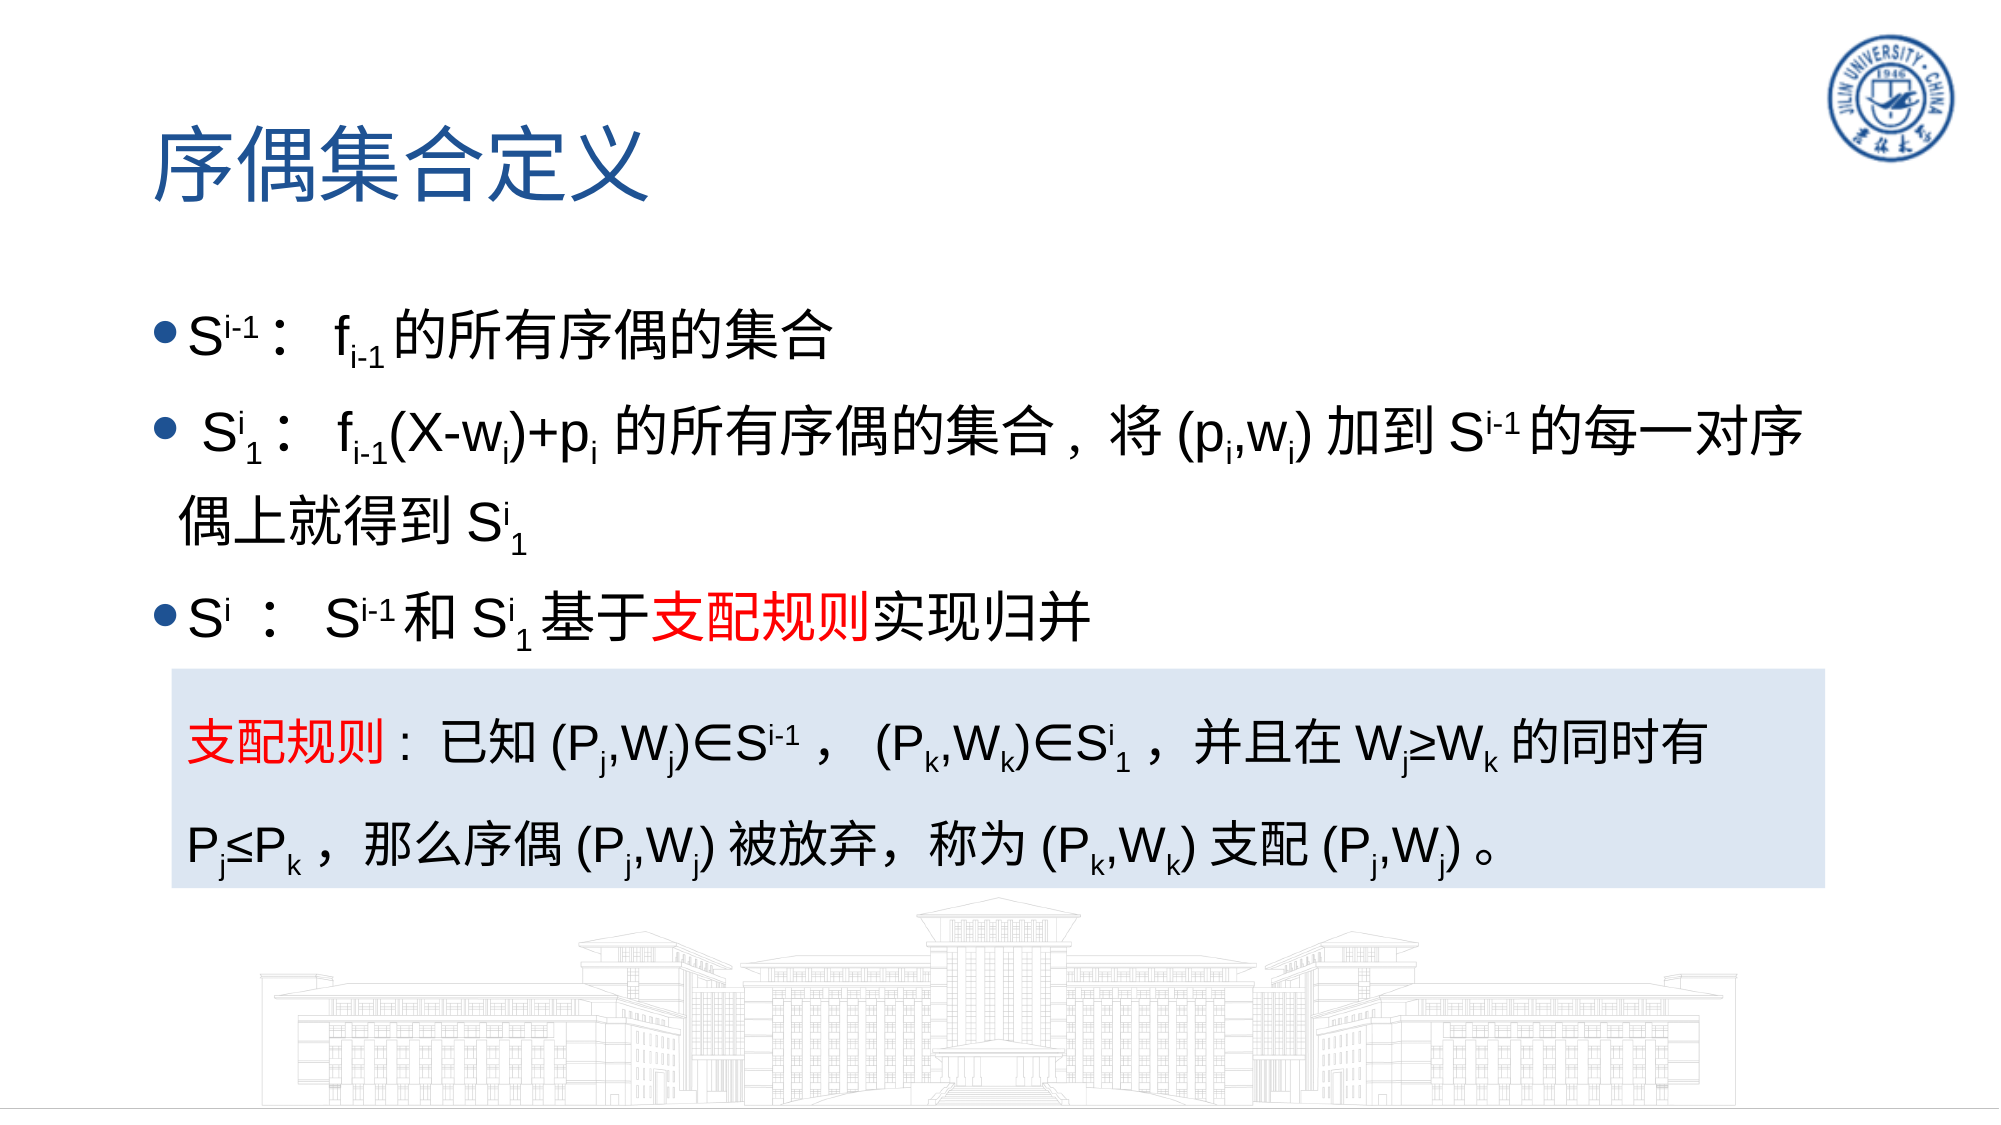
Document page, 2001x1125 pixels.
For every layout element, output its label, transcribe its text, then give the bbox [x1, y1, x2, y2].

title 序偶集合定义 [137, 59, 1922, 278]
text_box 支配规则: 已知(Pj,Wj)∈Si-1，(Pk,Wk)∈Si1，并且在Wj≥Wk的同时有Pj≤Pk，那么序偶(Pj,Wj)被放弃，称为(Pk,Wk)支配(Pj,Wj)。 [171, 668, 1826, 889]
table_cell [0, 897, 1999, 1109]
picture [1824, 15, 1965, 173]
slide_number [1412, 1042, 1863, 1103]
list Si-1：fi-1的所有序偶的集合 Si1：fi-1(X-wi)+pi 的所有序偶的集合, 将(pi,wi)加到Si-1的每一对序偶上就得到Si1 Si ：Si-1和Si1基于支配规则实现归并 [135, 277, 1861, 669]
